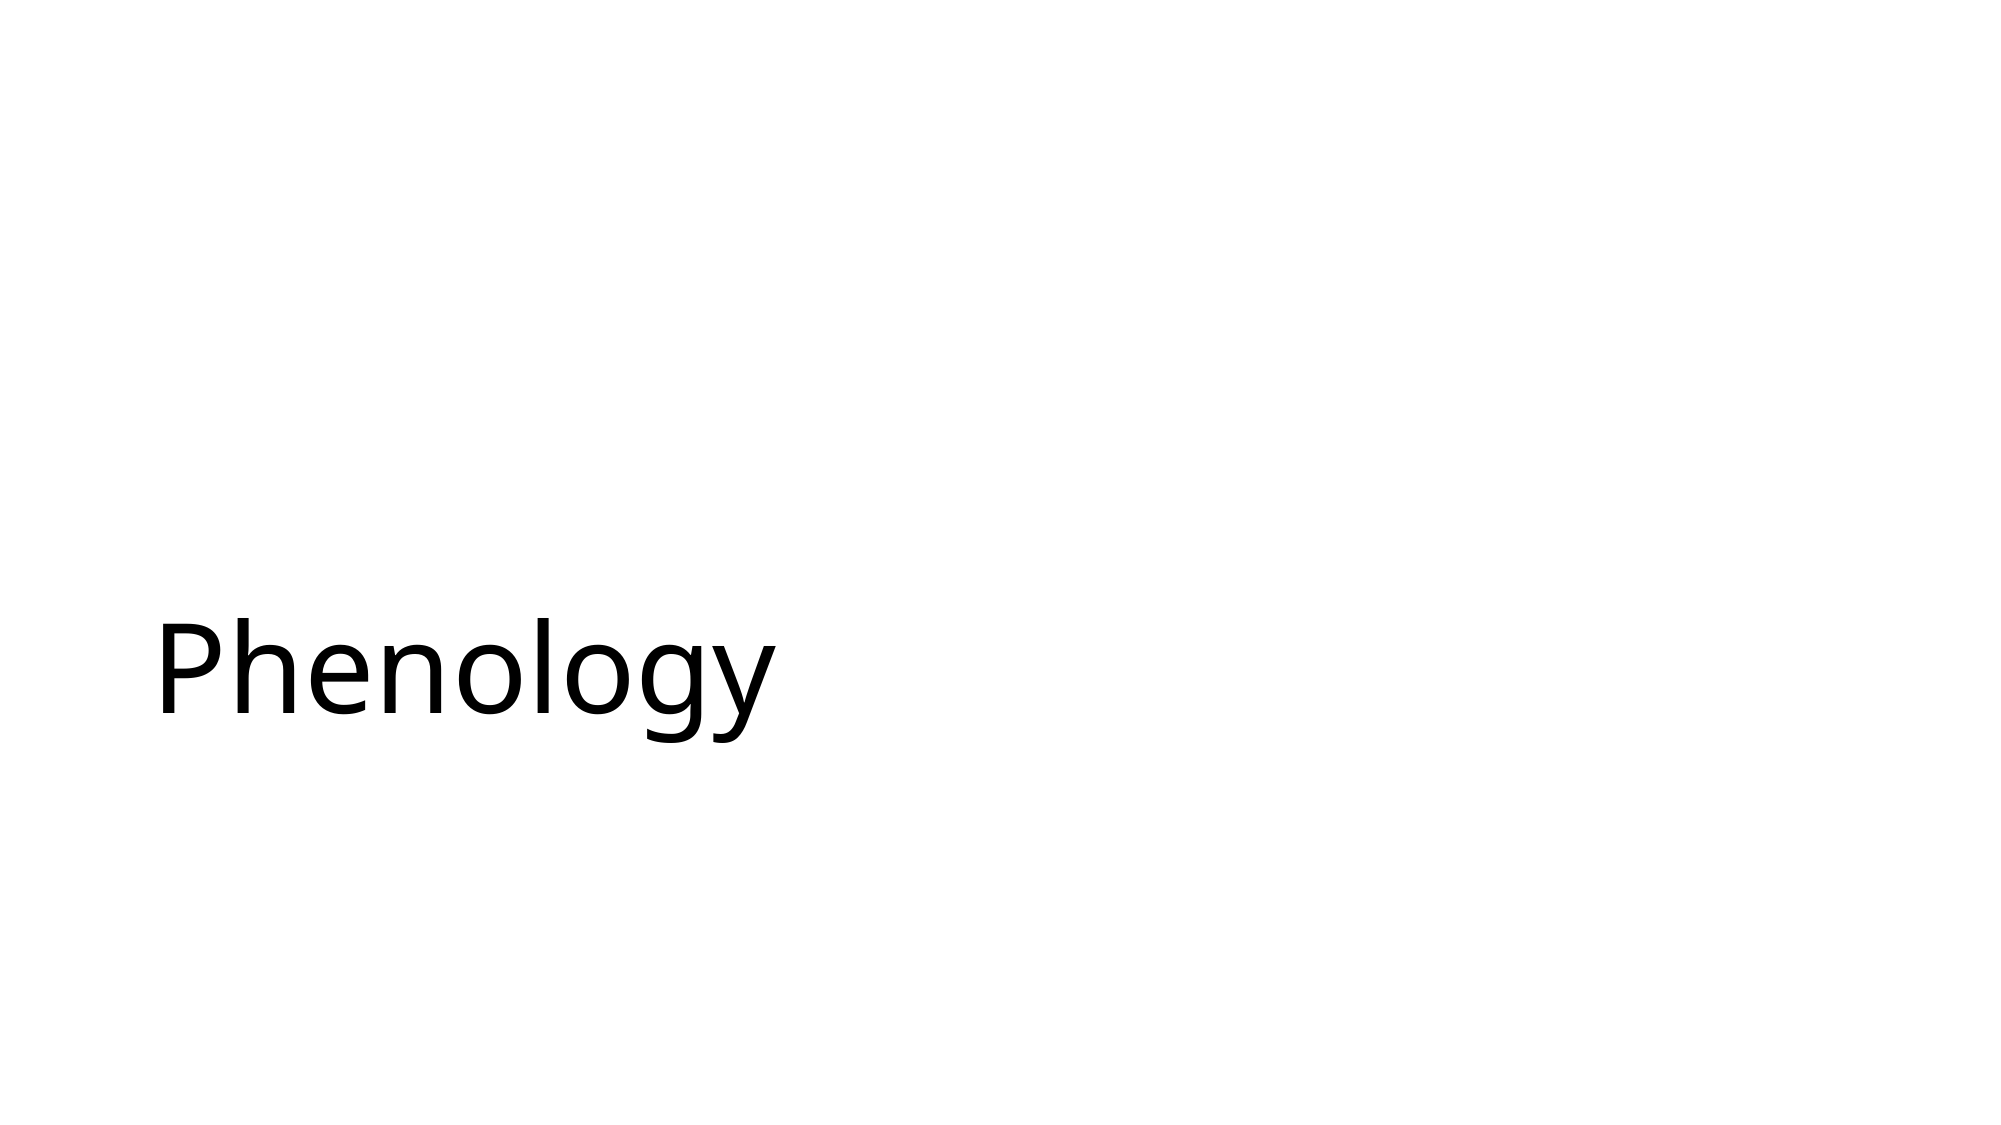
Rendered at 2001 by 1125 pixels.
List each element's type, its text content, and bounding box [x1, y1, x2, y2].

title Phenology [136, 280, 1862, 749]
